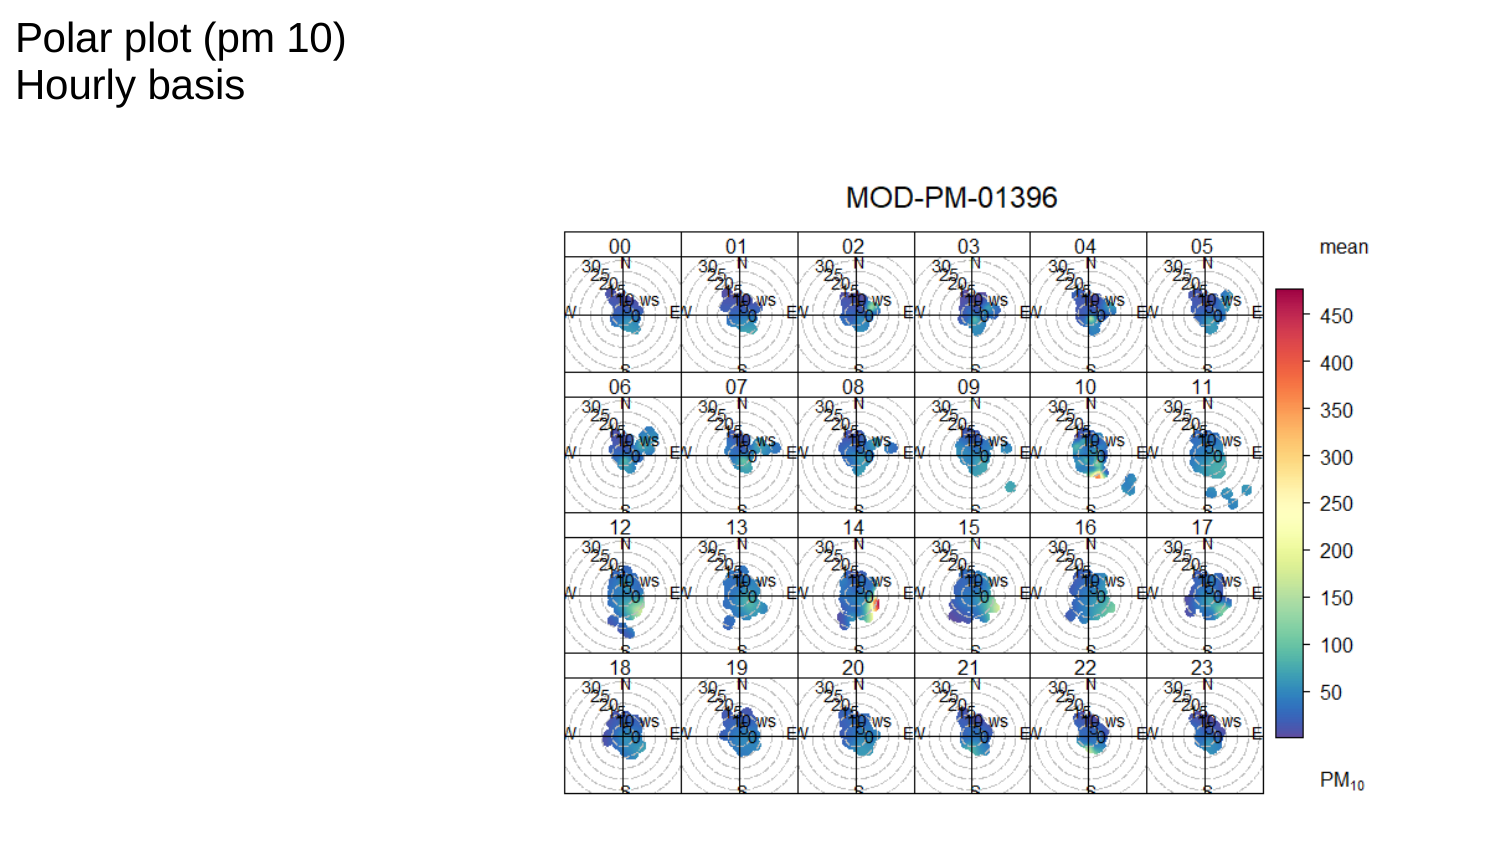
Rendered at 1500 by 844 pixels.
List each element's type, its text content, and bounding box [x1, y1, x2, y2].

title Polar plot (pm 10) Hourly basis [0, 0, 516, 124]
picture [414, 173, 1500, 844]
